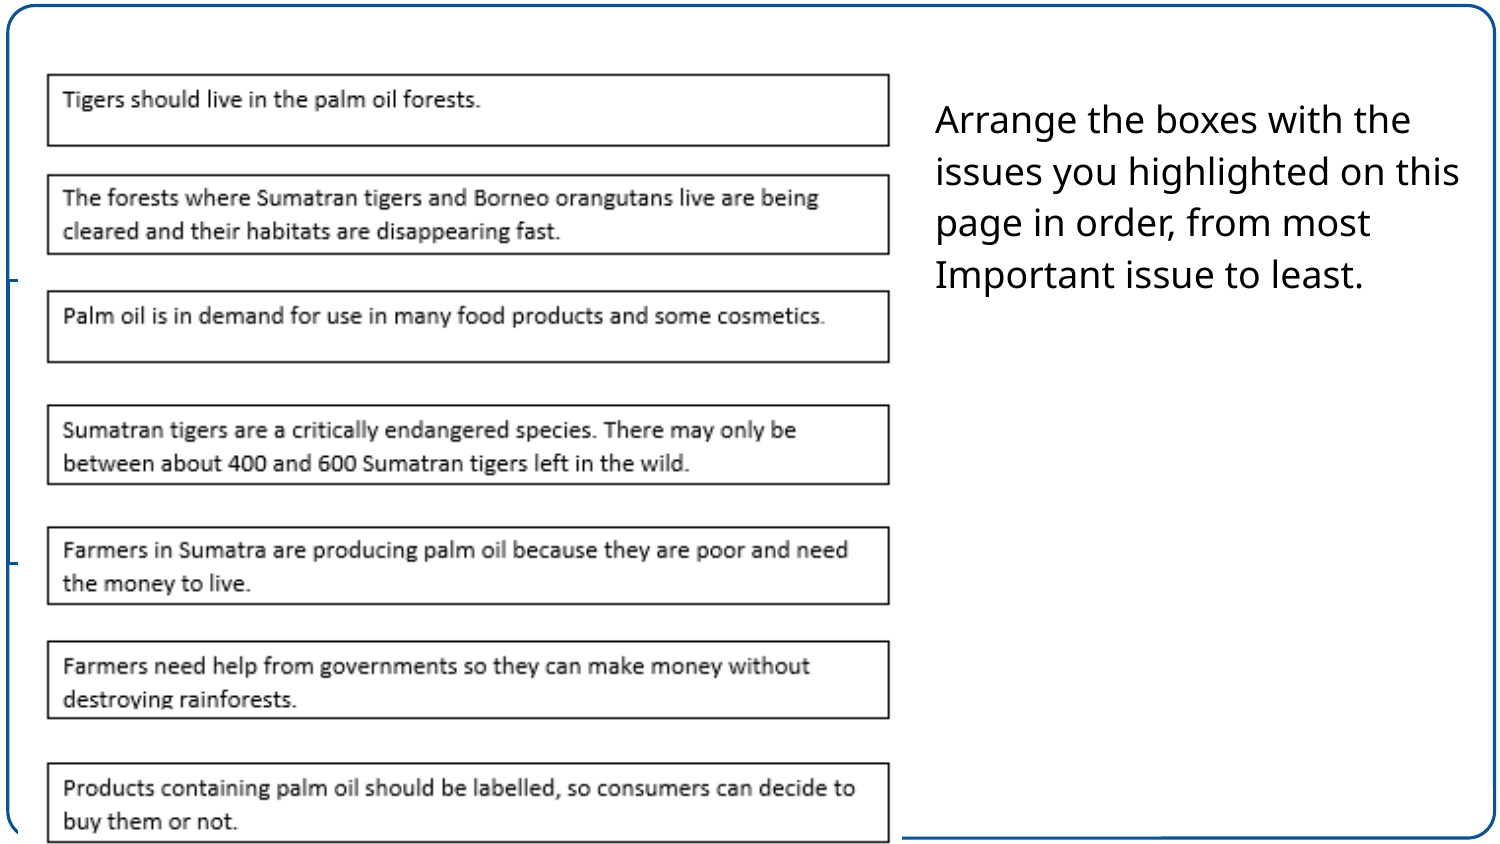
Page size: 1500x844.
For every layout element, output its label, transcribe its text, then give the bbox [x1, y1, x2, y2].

list Arrange the boxes with the issues you highlighted on this page in order, from most Important issue to least. [907, 73, 1481, 511]
picture [17, 36, 902, 844]
